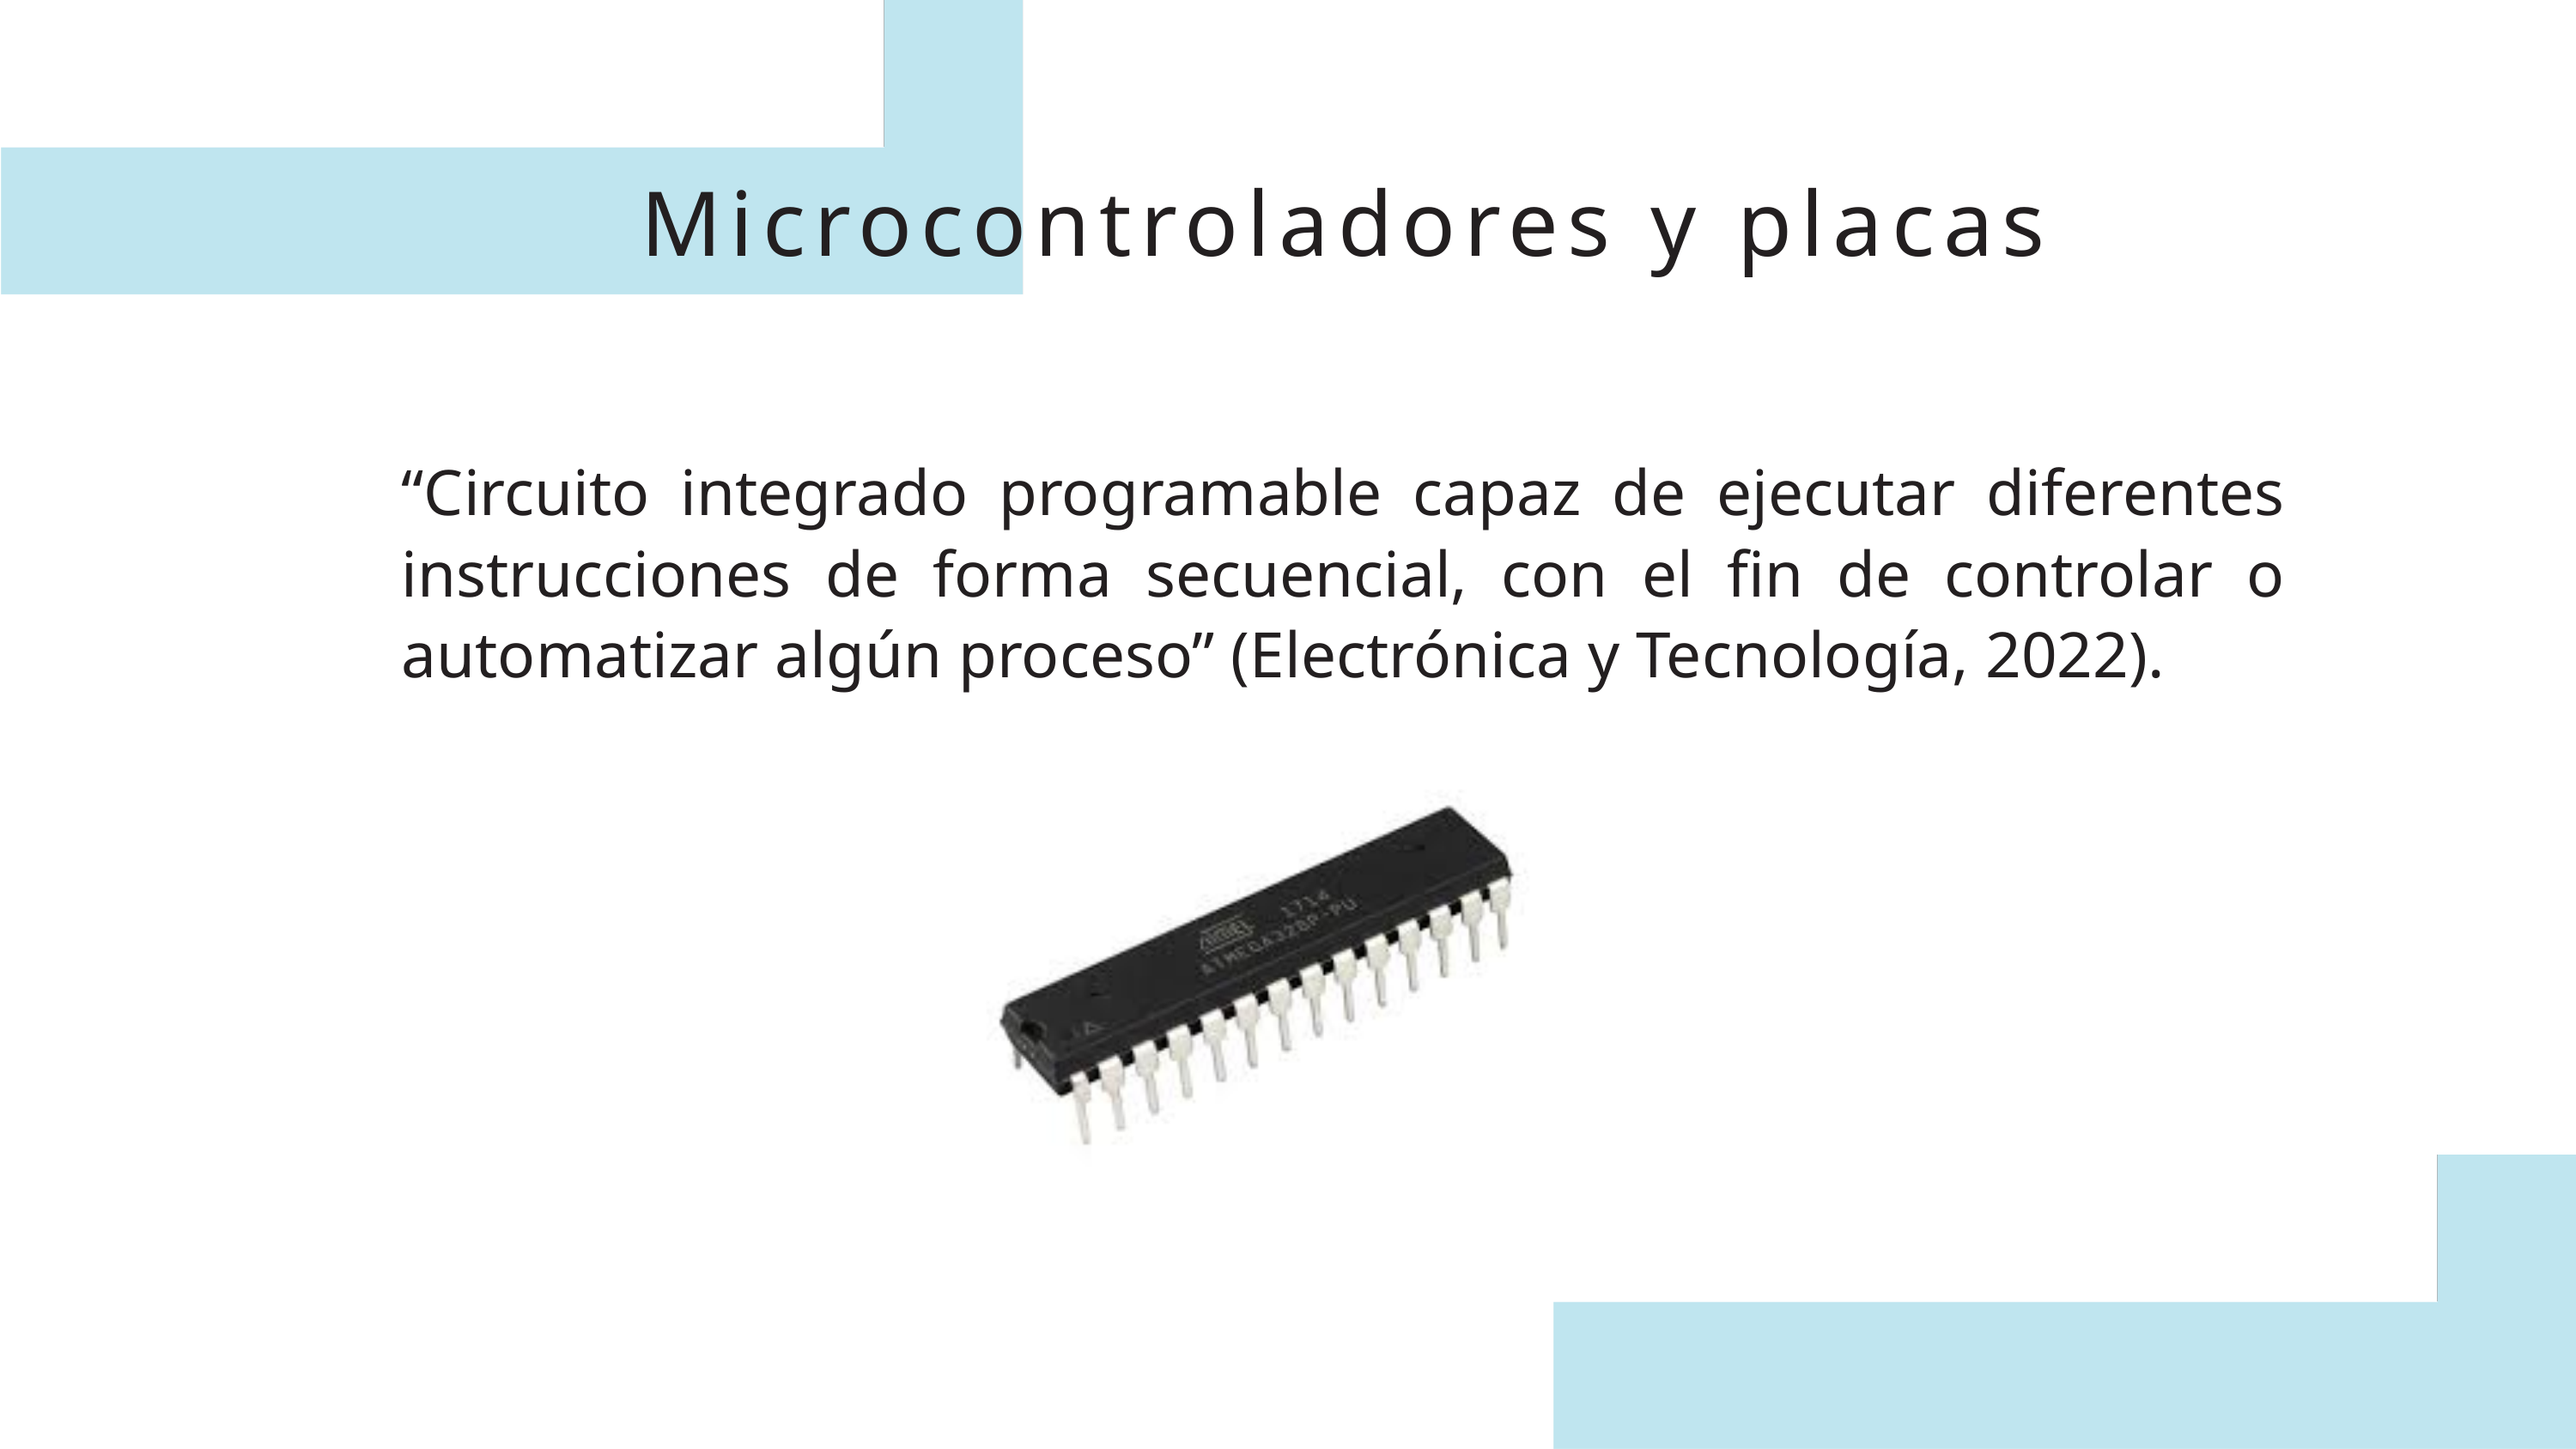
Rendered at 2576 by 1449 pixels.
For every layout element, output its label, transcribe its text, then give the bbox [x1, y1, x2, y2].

text_box [0, 0, 1024, 294]
text_box [1552, 1155, 2576, 1449]
text_box Microcontroladores y placas [580, 150, 2108, 275]
text_box [967, 691, 1553, 1273]
text_box “Circuito integrado programable capaz de ejecutar diferentes instrucciones de forma secuencial, con el fin de controlar o automatizar algún proceso” (Electrónica y Tecnología, 2022). [401, 446, 2287, 691]
